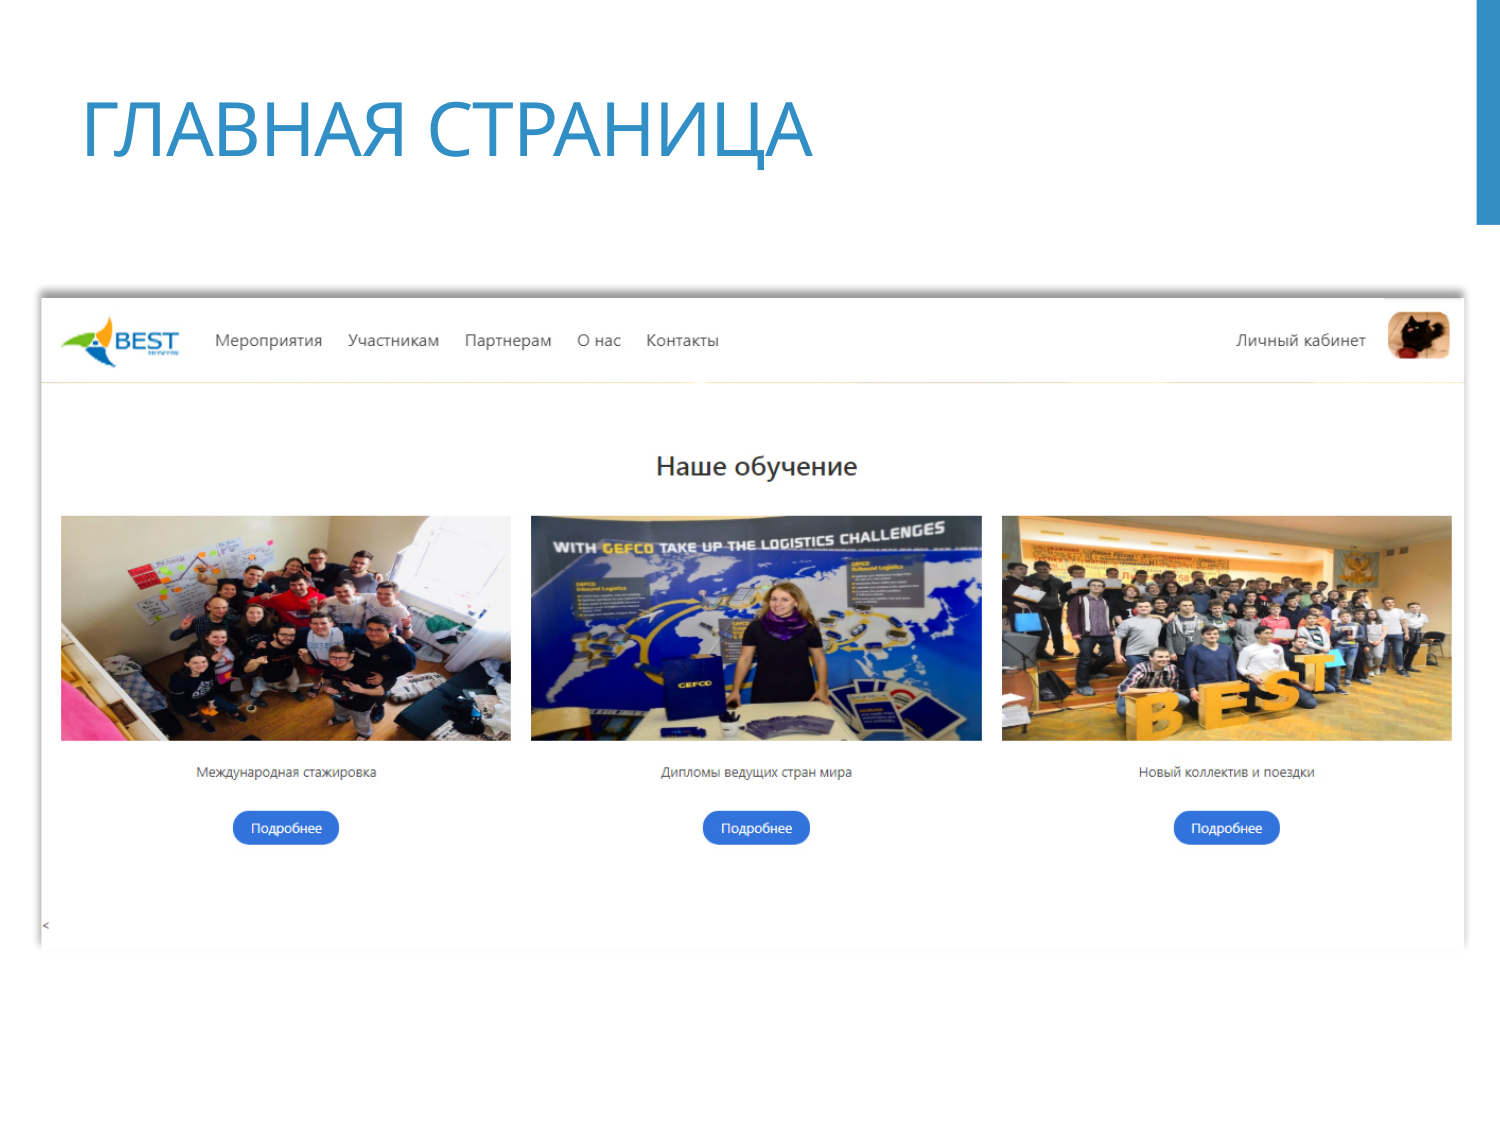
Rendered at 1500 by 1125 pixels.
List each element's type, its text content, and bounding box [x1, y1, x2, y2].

picture [40, 297, 1465, 952]
title Главная страница [64, 0, 1015, 179]
